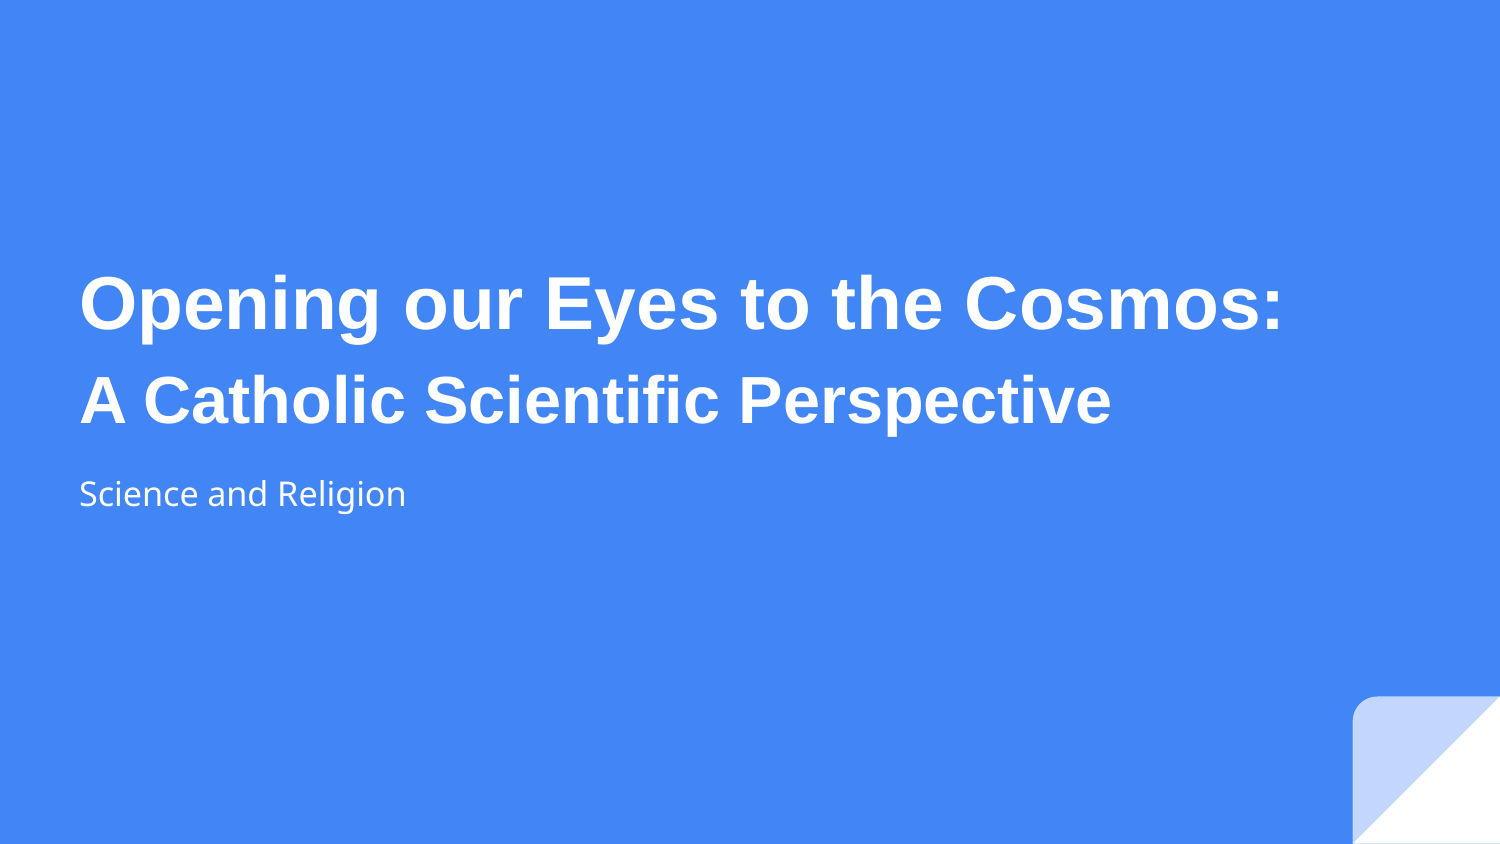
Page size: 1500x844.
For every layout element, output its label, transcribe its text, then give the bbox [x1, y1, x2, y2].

title Opening our Eyes to the Cosmos: A Catholic Scientific Perspective [64, 148, 1413, 452]
subtitle Science and Religion [64, 457, 1413, 529]
